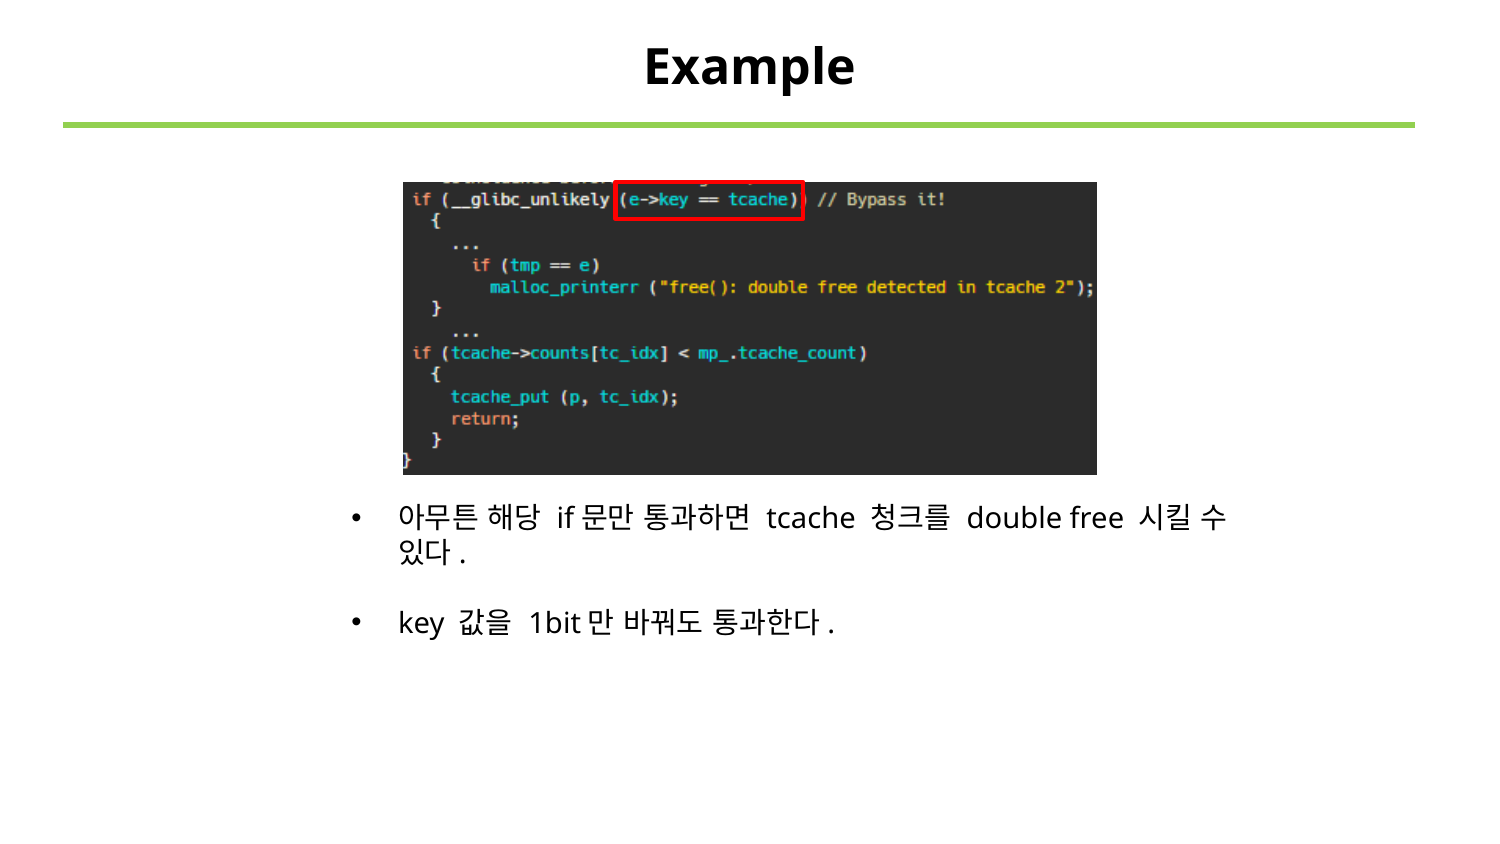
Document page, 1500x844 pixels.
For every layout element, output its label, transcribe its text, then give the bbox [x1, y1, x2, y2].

title Example [74, 19, 1426, 112]
picture [403, 181, 1097, 475]
text_box 아무튼 해당 if문만 통과하면 tcache 청크를 double free 시킬 수 있다. key 값을 1bit만 바꿔도 통과한다. [336, 491, 1255, 647]
